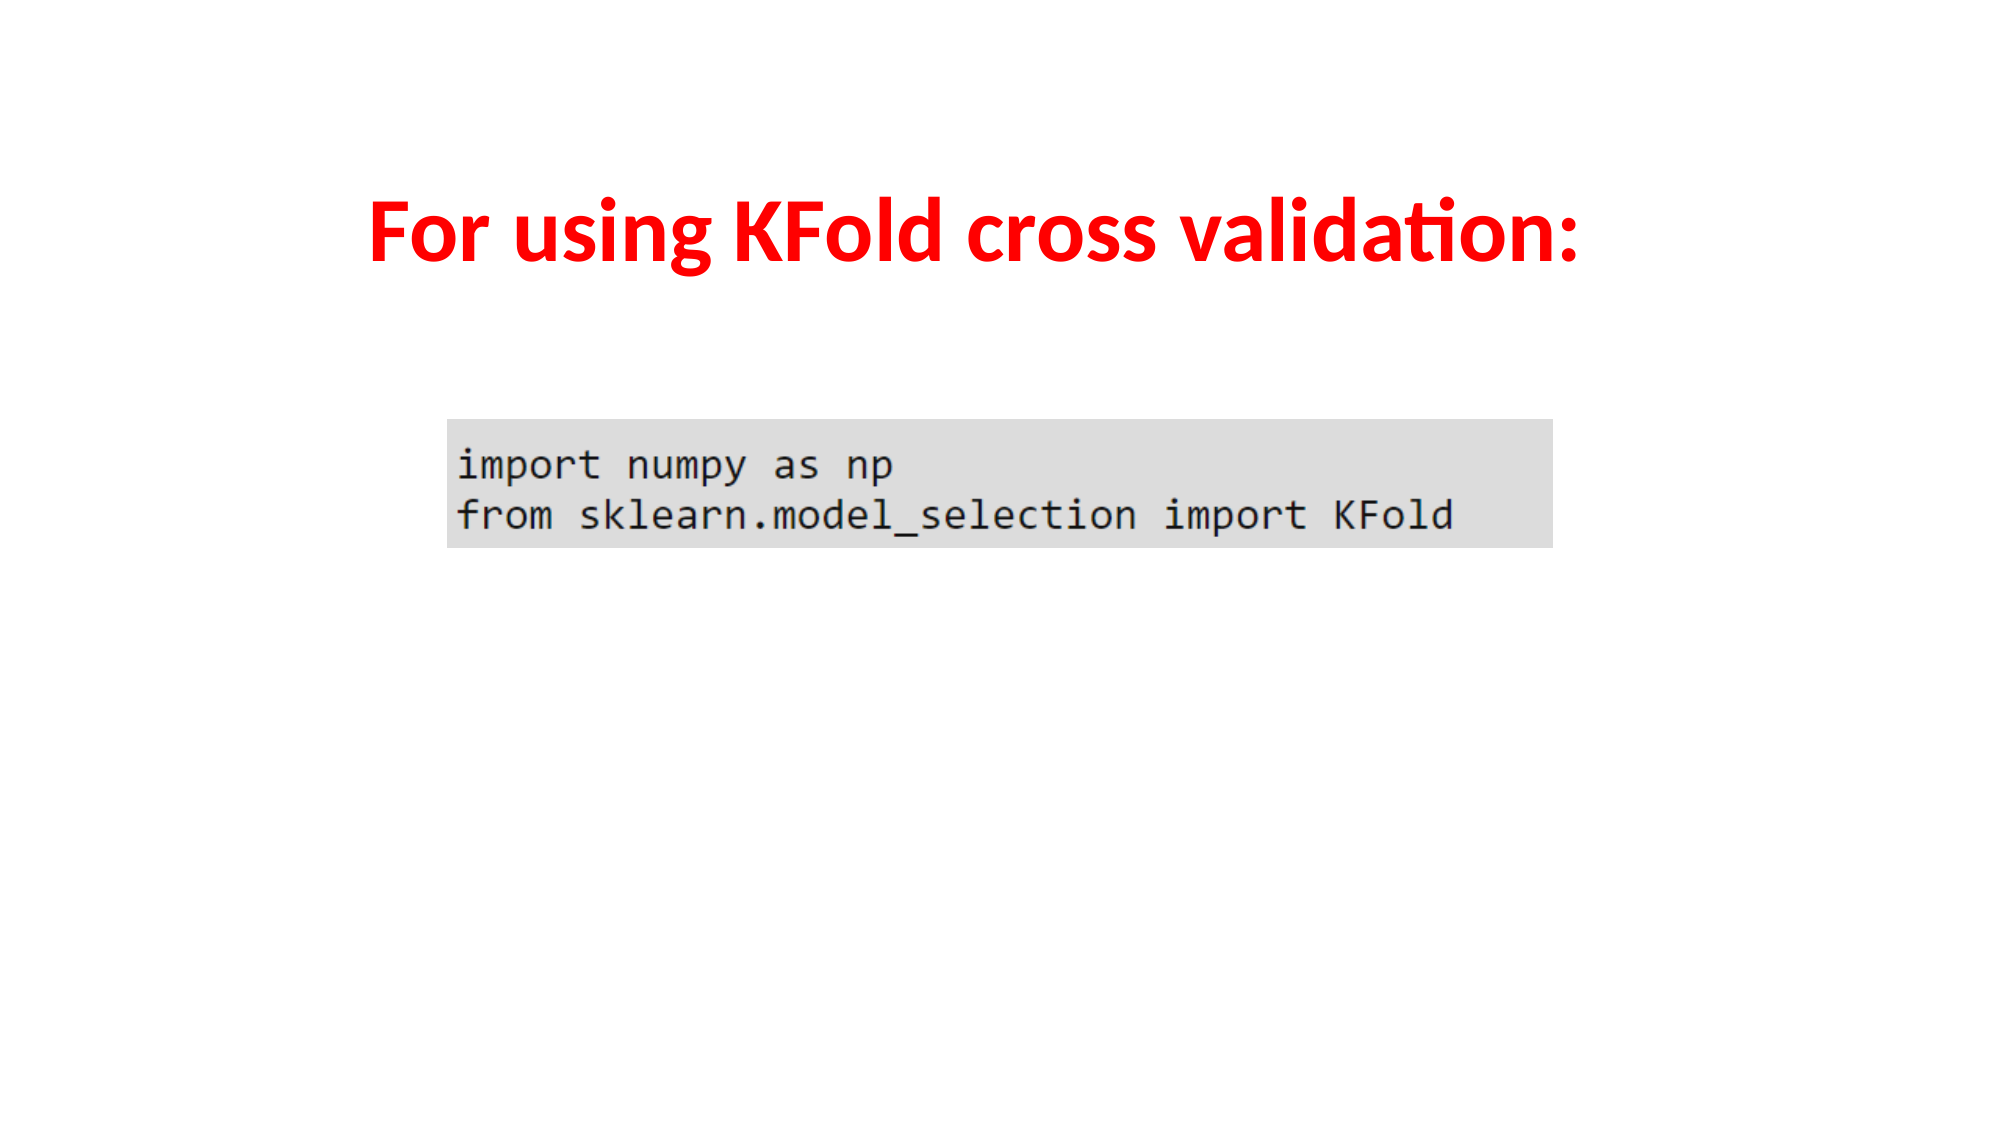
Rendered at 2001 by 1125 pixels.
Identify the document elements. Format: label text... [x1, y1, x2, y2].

text_box For using KFold cross validation: [354, 162, 1785, 287]
picture [447, 419, 1553, 548]
